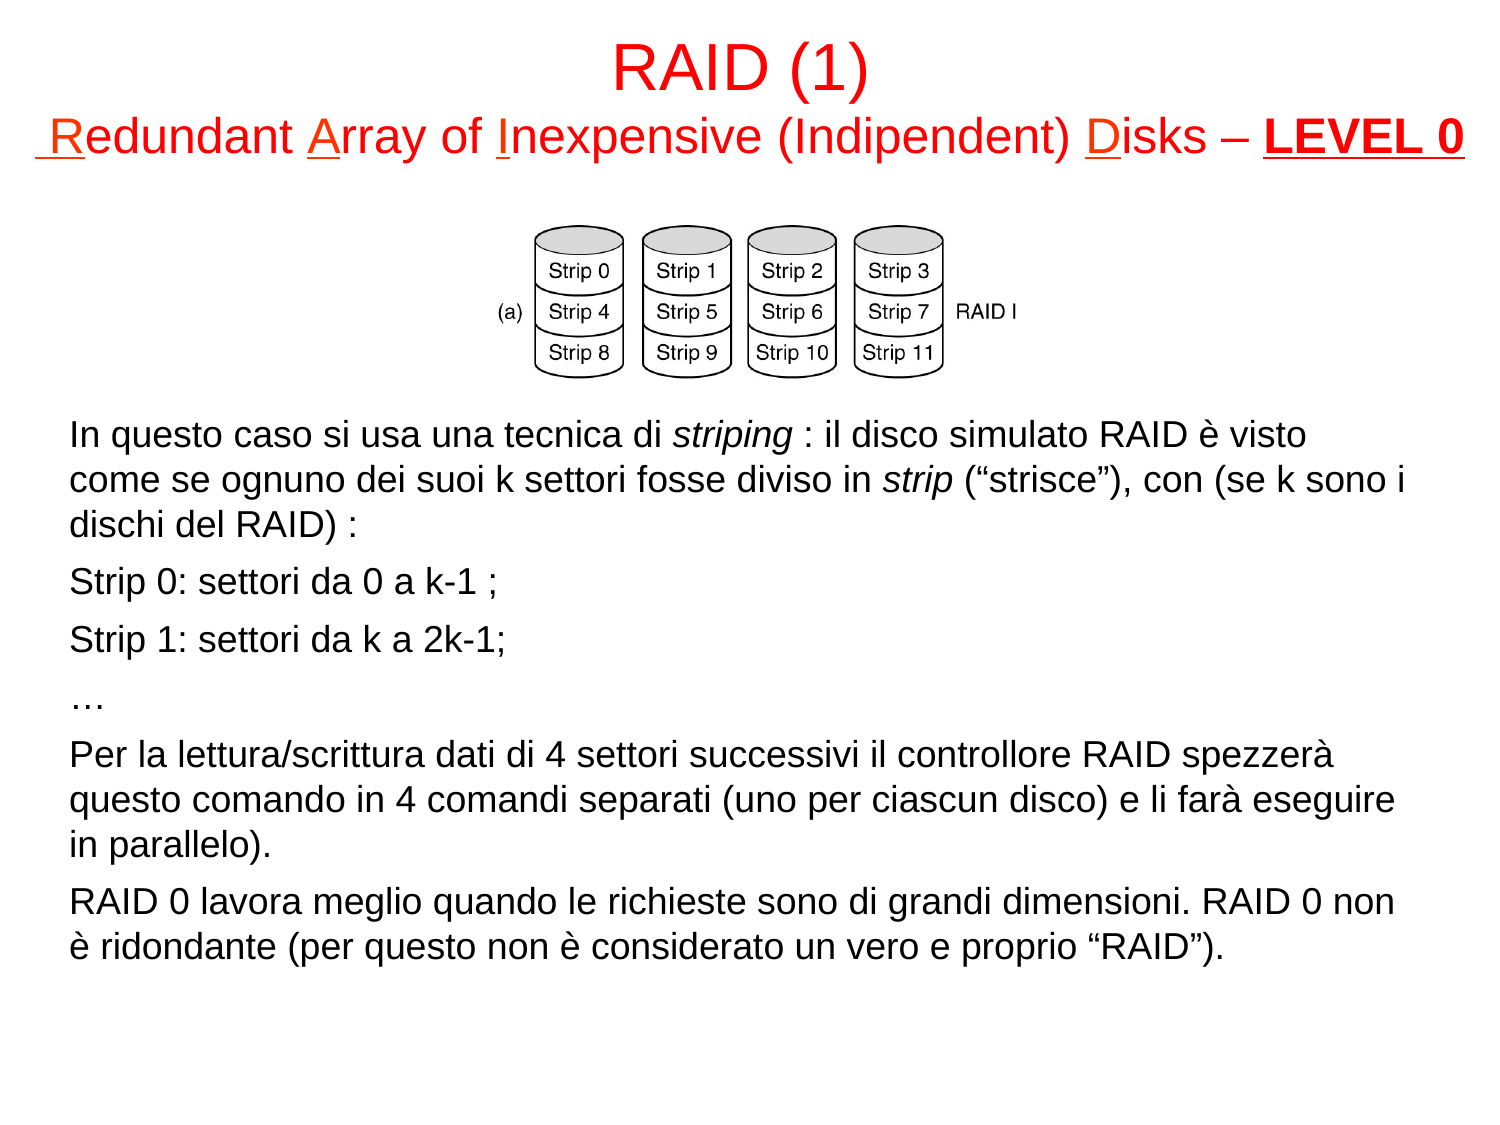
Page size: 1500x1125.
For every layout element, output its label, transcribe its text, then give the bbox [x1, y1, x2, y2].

text_box In questo caso si usa una tecnica di striping : il disco simulato RAID è visto come se ognuno dei suoi k settori fosse diviso in strip (“strisce”), con (se k sono i dischi del RAID) : Strip 0: settori da 0 a k-1 ; Strip 1: settori da k a 2k-1; … Per la lettura/scrittura dati di 4 settori successivi il controllore RAID spezzerà questo comando in 4 comandi separati (uno per ciascun disco) e li farà eseguire in parallelo). RAID 0 lavora meglio quando le richieste sono di grandi dimensioni. RAID 0 non è ridondante (per questo non è considerato un vero e proprio “RAID”). [54, 402, 1422, 1033]
picture [497, 225, 1018, 381]
title RAID (1) Redundant Array of Inexpensive (Indipendent) Disks – LEVEL 0 [0, 0, 1500, 188]
